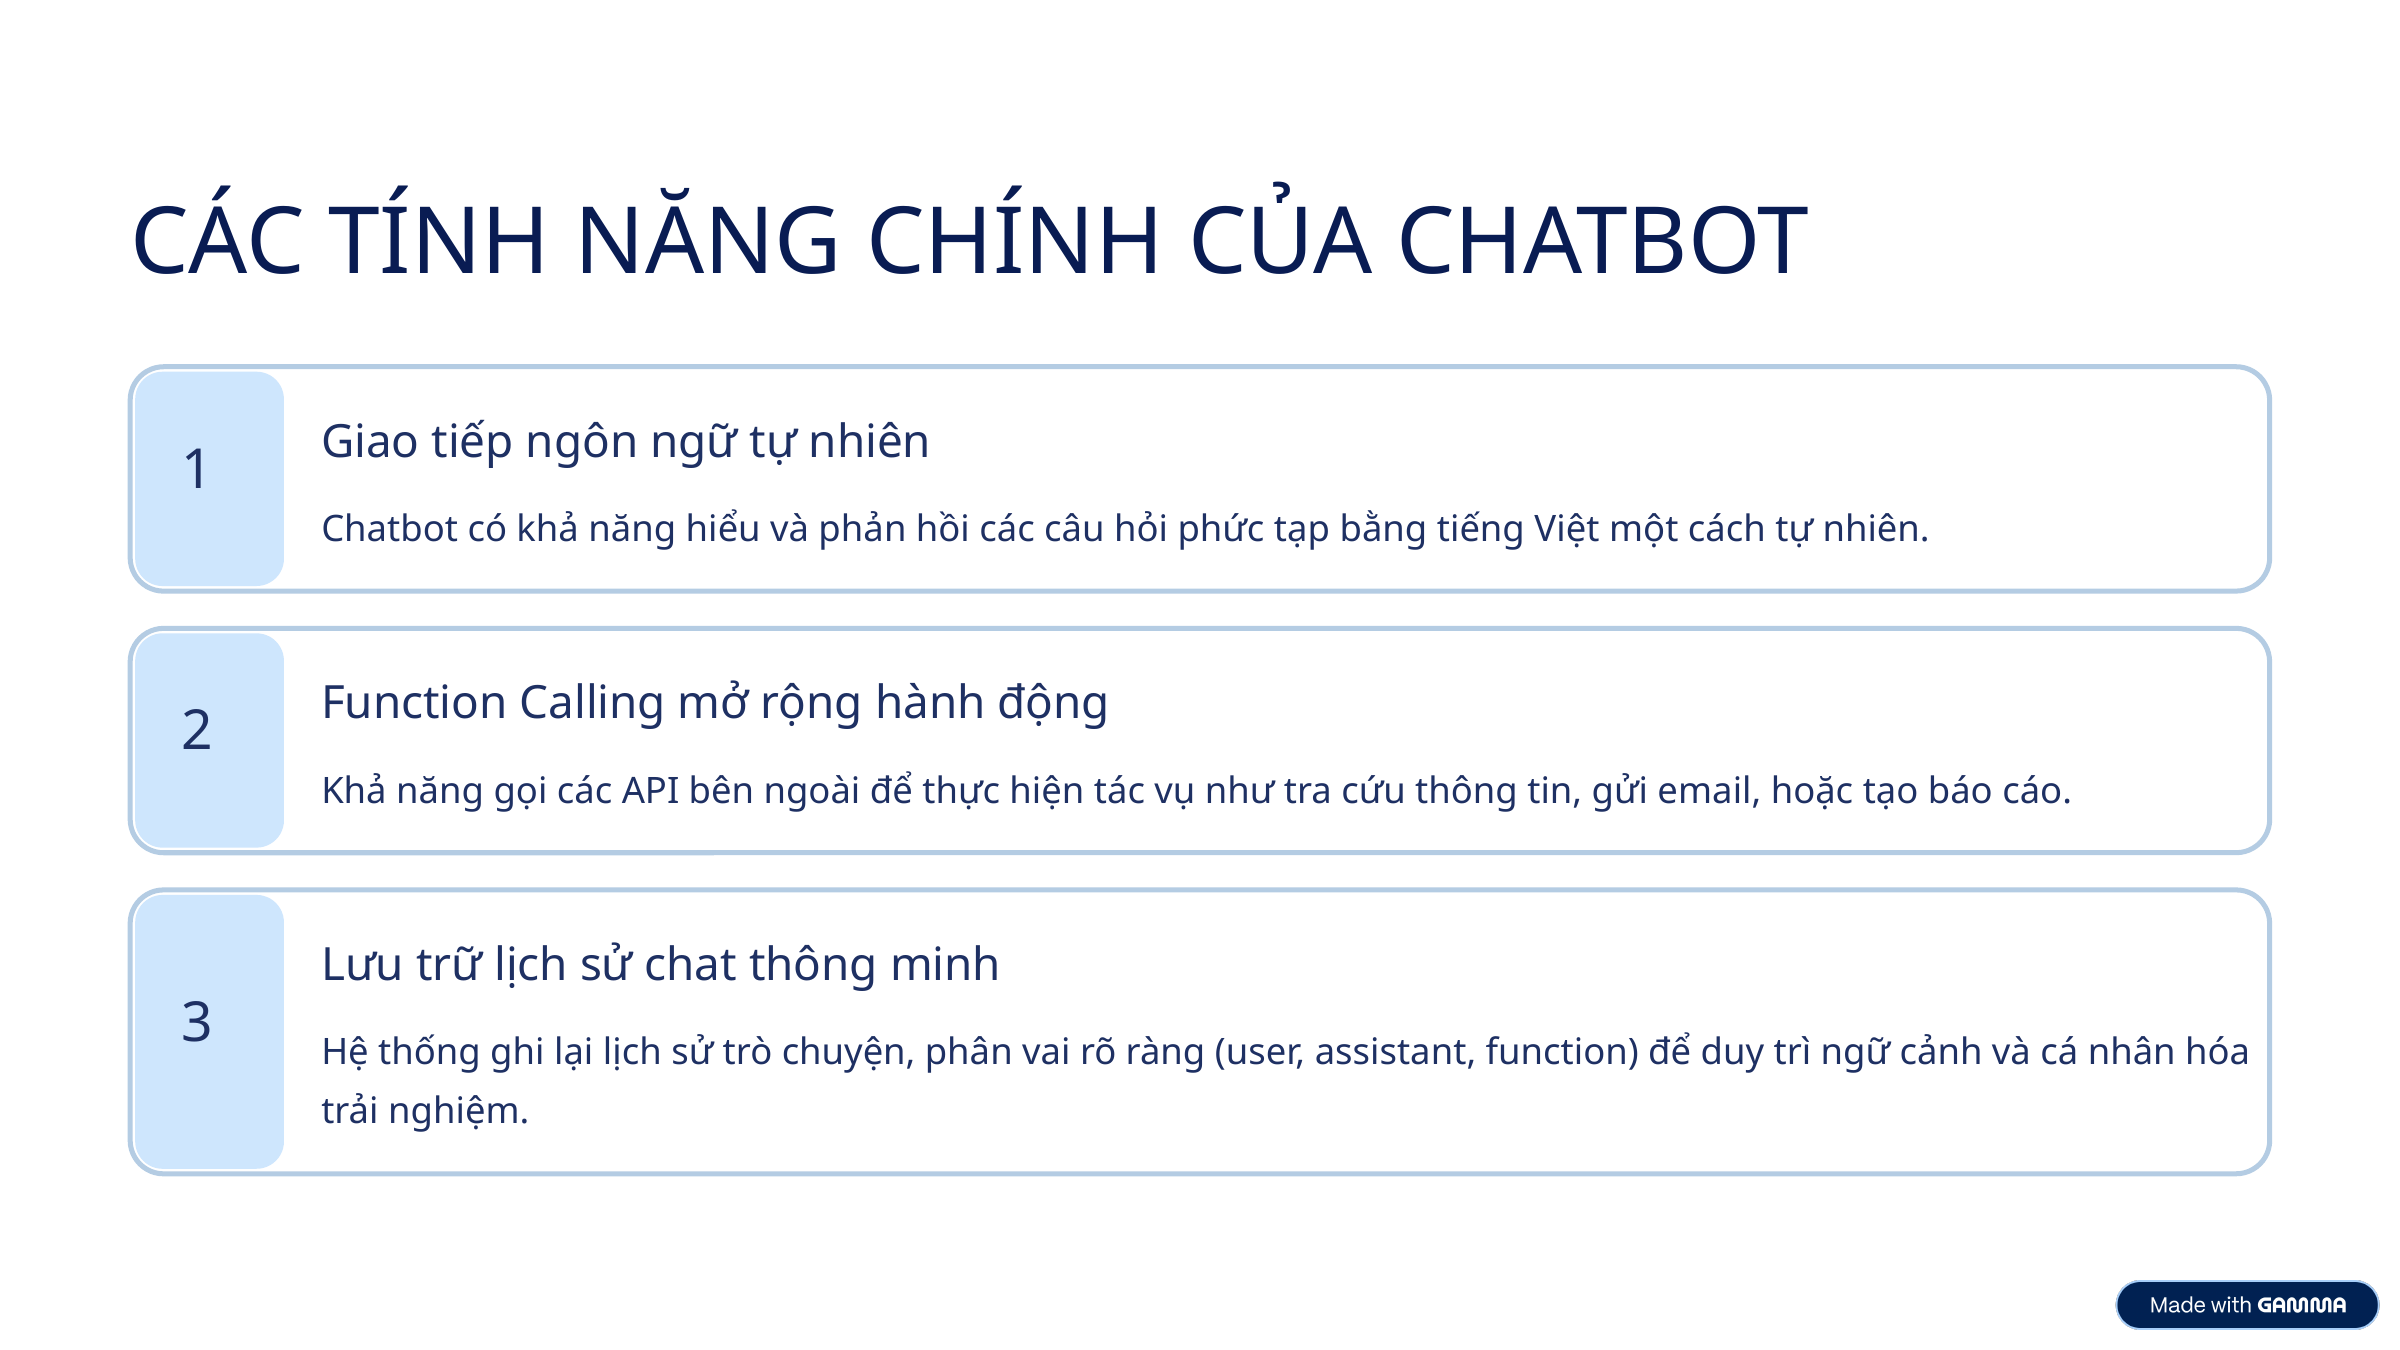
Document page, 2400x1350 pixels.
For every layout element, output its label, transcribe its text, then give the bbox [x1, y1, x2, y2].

text_box [130, 628, 2270, 853]
text_box 1 [181, 444, 238, 514]
text_box [130, 366, 2270, 592]
text_box [130, 889, 2270, 1174]
text_box Chatbot có khả năng hiểu và phản hồi các câu hỏi phức tạp bằng tiếng Việt một cách tự nhiên. [321, 489, 2265, 549]
text_box Lưu trữ lịch sử chat thông minh [321, 932, 1003, 991]
text_box [135, 894, 284, 1169]
text_box CÁC TÍNH NĂNG CHÍNH CỦA CHATBOT [130, 176, 1860, 293]
text_box Giao tiếp ngôn ngữ tự nhiên [321, 408, 928, 467]
text_box Hệ thống ghi lại lịch sử trò chuyện, phân vai rõ ràng (user, assistant, function) để duy trì ngữ cảnh và cá nhân hóa trải nghiệm. [321, 1012, 2265, 1132]
text_box Khả năng gọi các API bên ngoài để thực hiện tác vụ như tra cứu thông tin, gửi email, hoặc tạo báo cáo. [321, 751, 2265, 811]
text_box [135, 371, 284, 587]
text_box [135, 633, 284, 848]
text_box 2 [181, 705, 238, 776]
picture [2106, 1271, 2389, 1339]
text_box Function Calling mở rộng hành động [321, 670, 1115, 729]
text_box 3 [181, 997, 238, 1067]
